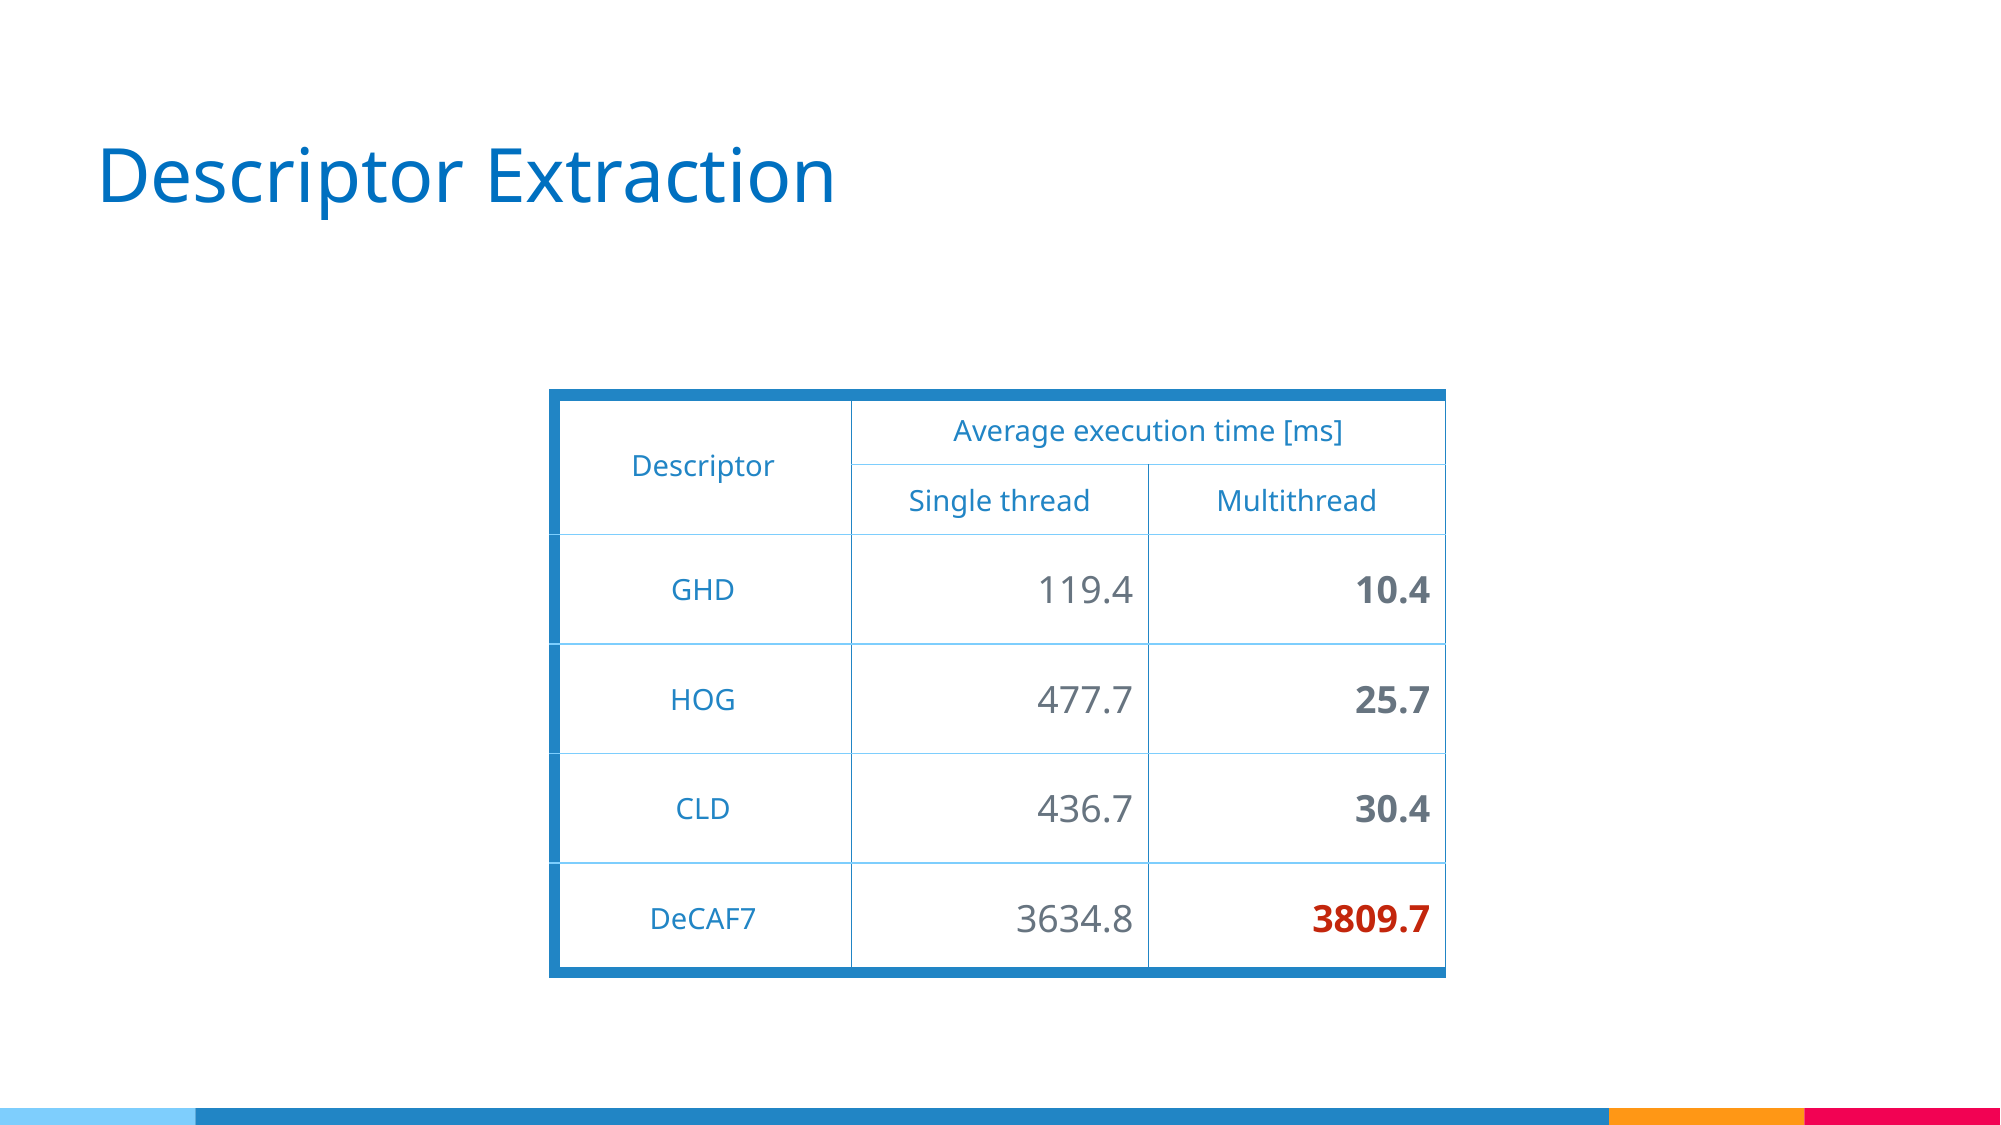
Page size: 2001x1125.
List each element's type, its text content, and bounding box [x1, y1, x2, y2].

title Descriptor Extraction [81, 45, 1919, 233]
table_cell 30.4 [1149, 754, 1445, 862]
table_cell DeCAF7 [560, 864, 851, 967]
table_cell 477.7 [852, 645, 1148, 753]
table_cell 119.4 [852, 535, 1148, 643]
table_cell GHD [560, 535, 851, 643]
table_cell Single thread [852, 465, 1148, 534]
table_cell 10.4 [1149, 535, 1445, 643]
table_cell 3634.8 [852, 864, 1148, 967]
table_header Descriptor [560, 401, 851, 534]
table_cell Multithread [1149, 465, 1445, 534]
table_cell 436.7 [852, 754, 1148, 862]
table_cell CLD [560, 754, 851, 862]
table_cell 3809.7 [1149, 864, 1445, 967]
table_header Average execution time [ms] [852, 401, 1445, 464]
table_cell 25.7 [1149, 645, 1445, 753]
table_cell HOG [560, 645, 851, 753]
